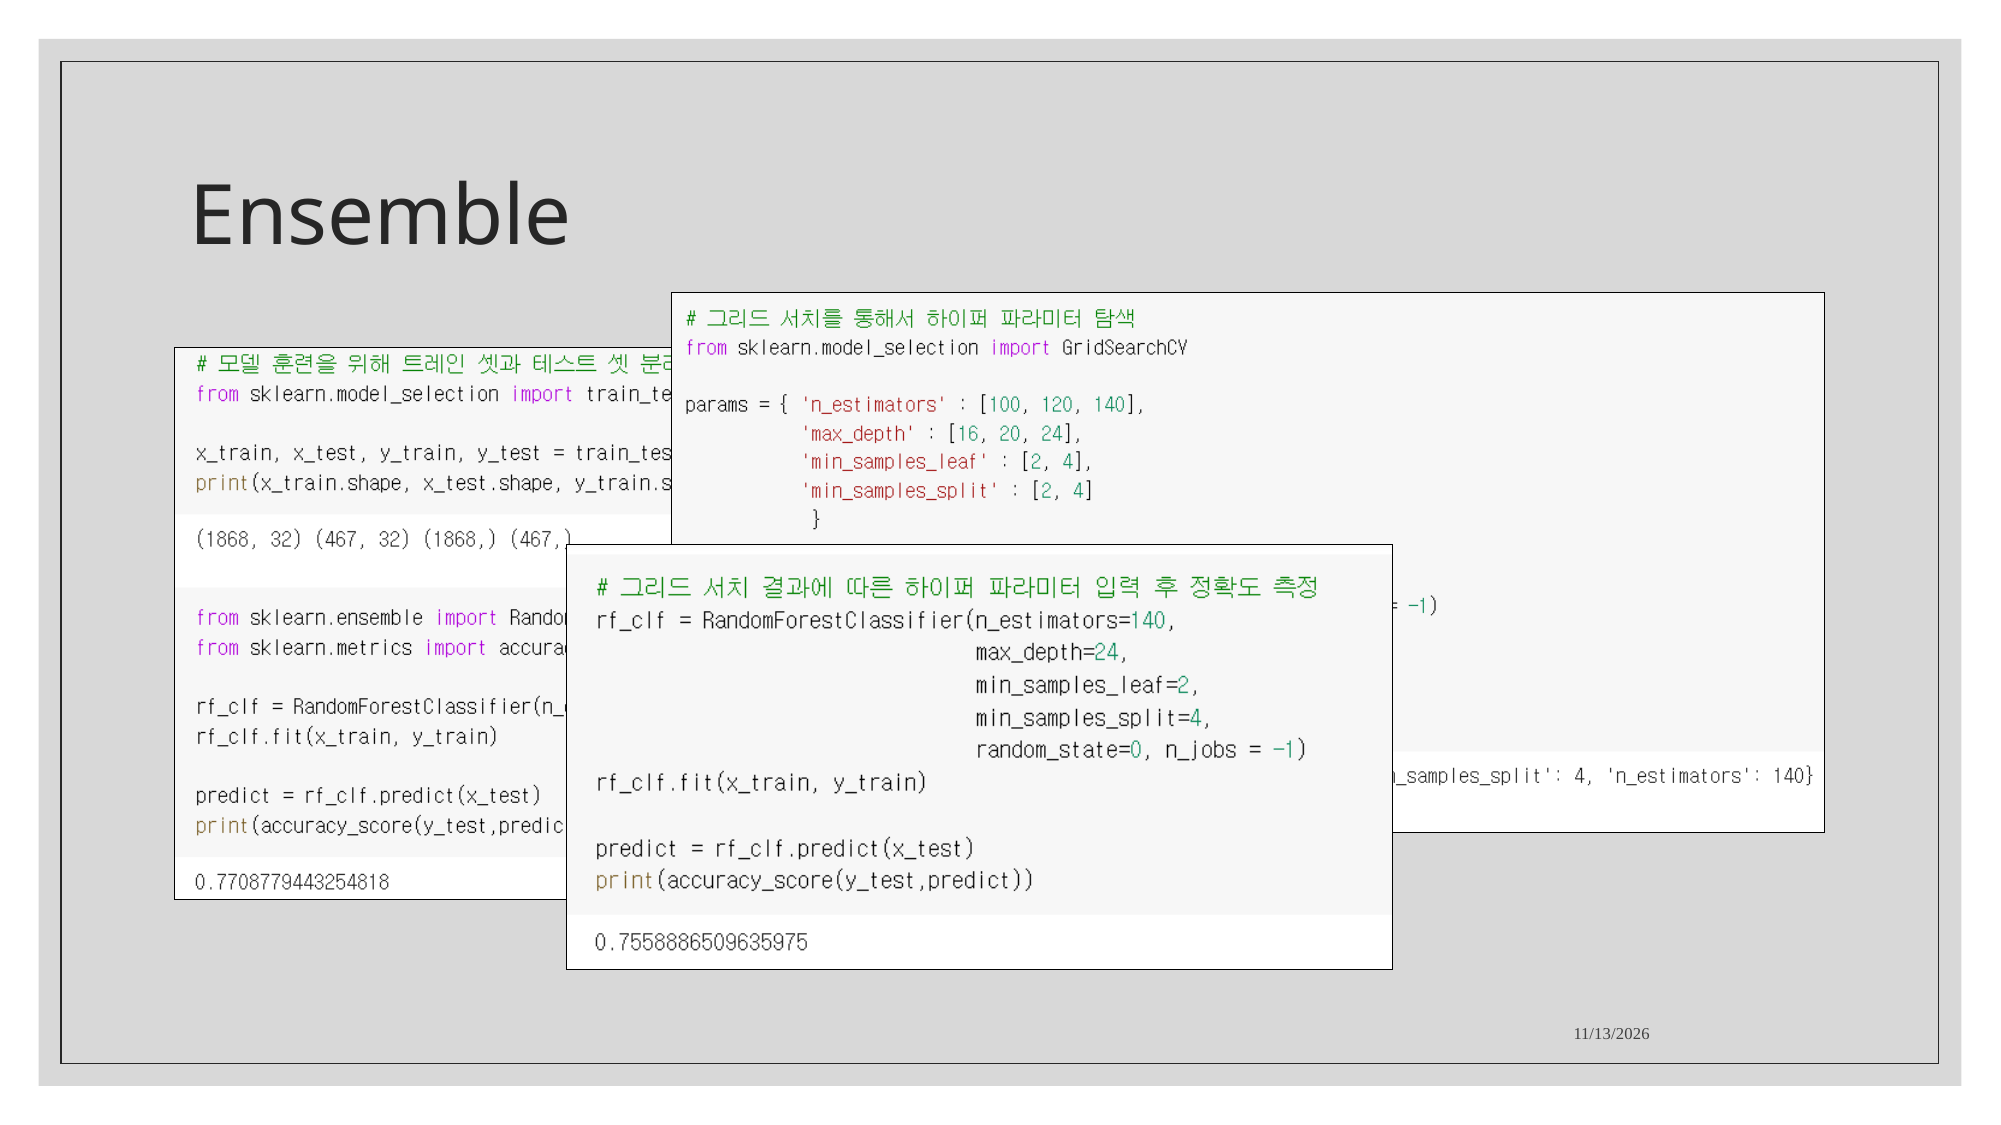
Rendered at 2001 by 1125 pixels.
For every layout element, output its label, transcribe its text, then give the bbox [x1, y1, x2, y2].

title Ensemble [174, 105, 1825, 331]
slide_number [1190, 990, 1665, 1050]
picture [174, 292, 1825, 970]
